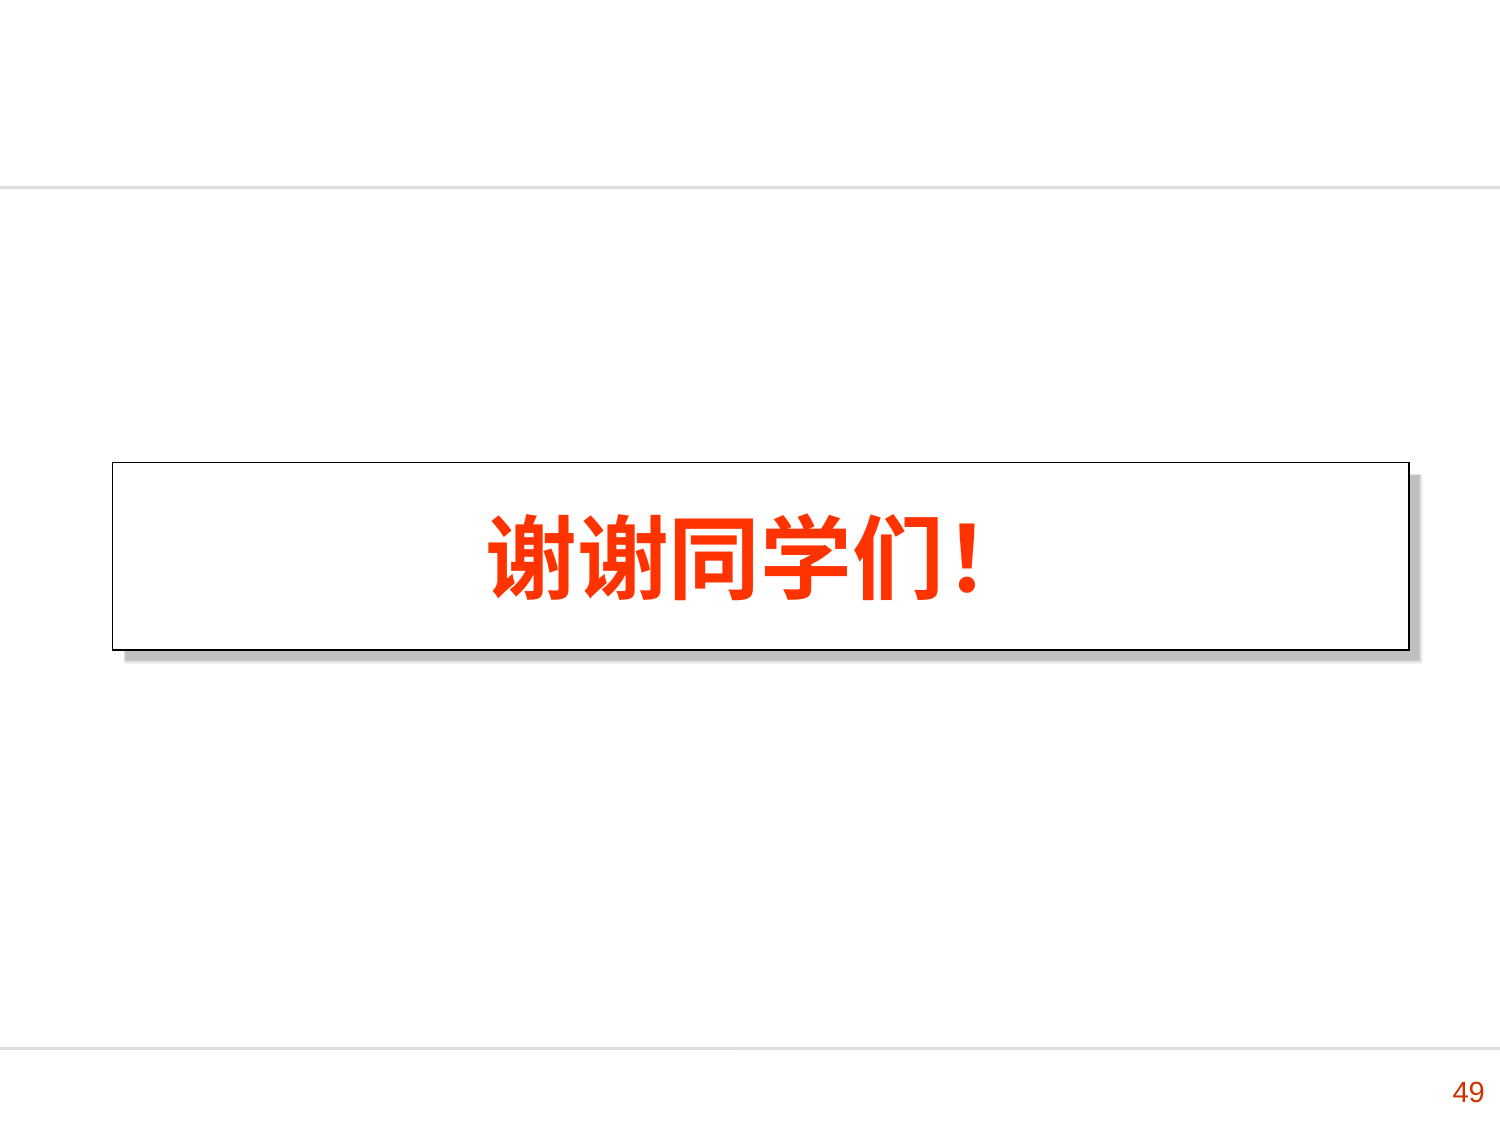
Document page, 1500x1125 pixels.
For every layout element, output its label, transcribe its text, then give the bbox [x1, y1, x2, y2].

slide_number 49 [1149, 1065, 1500, 1104]
text_box 谢谢同学们！ [112, 462, 1410, 650]
